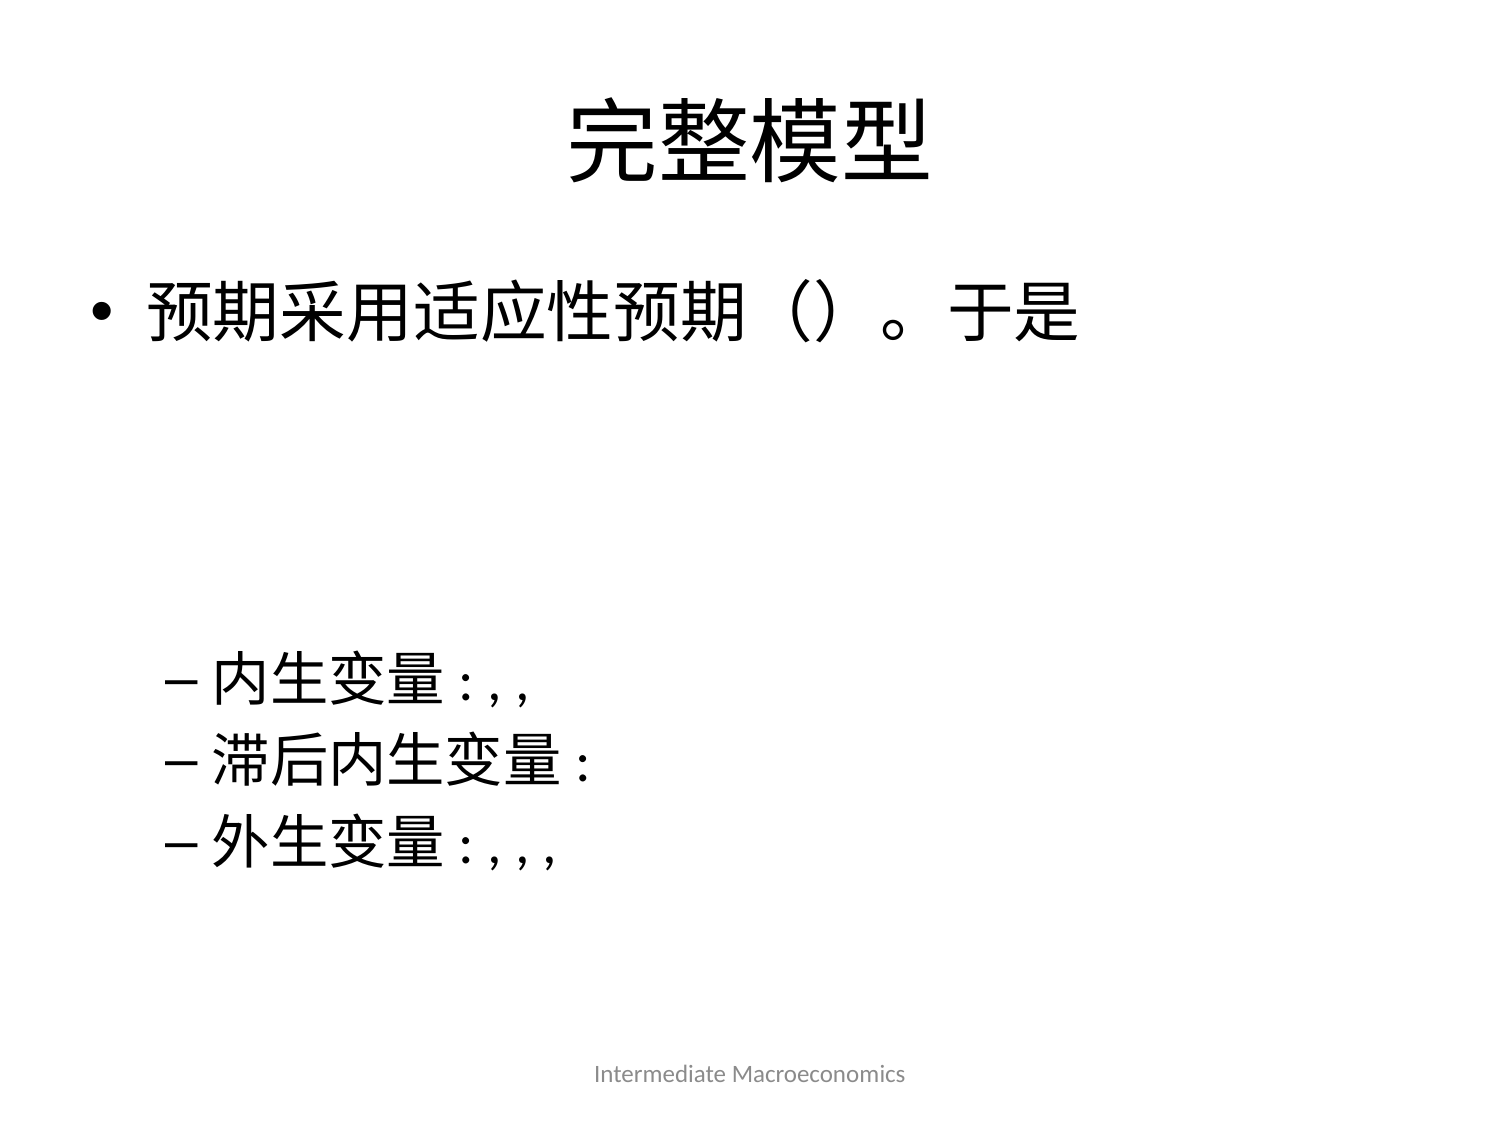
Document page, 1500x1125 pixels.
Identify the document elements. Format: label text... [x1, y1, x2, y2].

title 完整模型 [75, 45, 1425, 233]
footer Intermediate Macroeconomics [512, 1042, 988, 1103]
